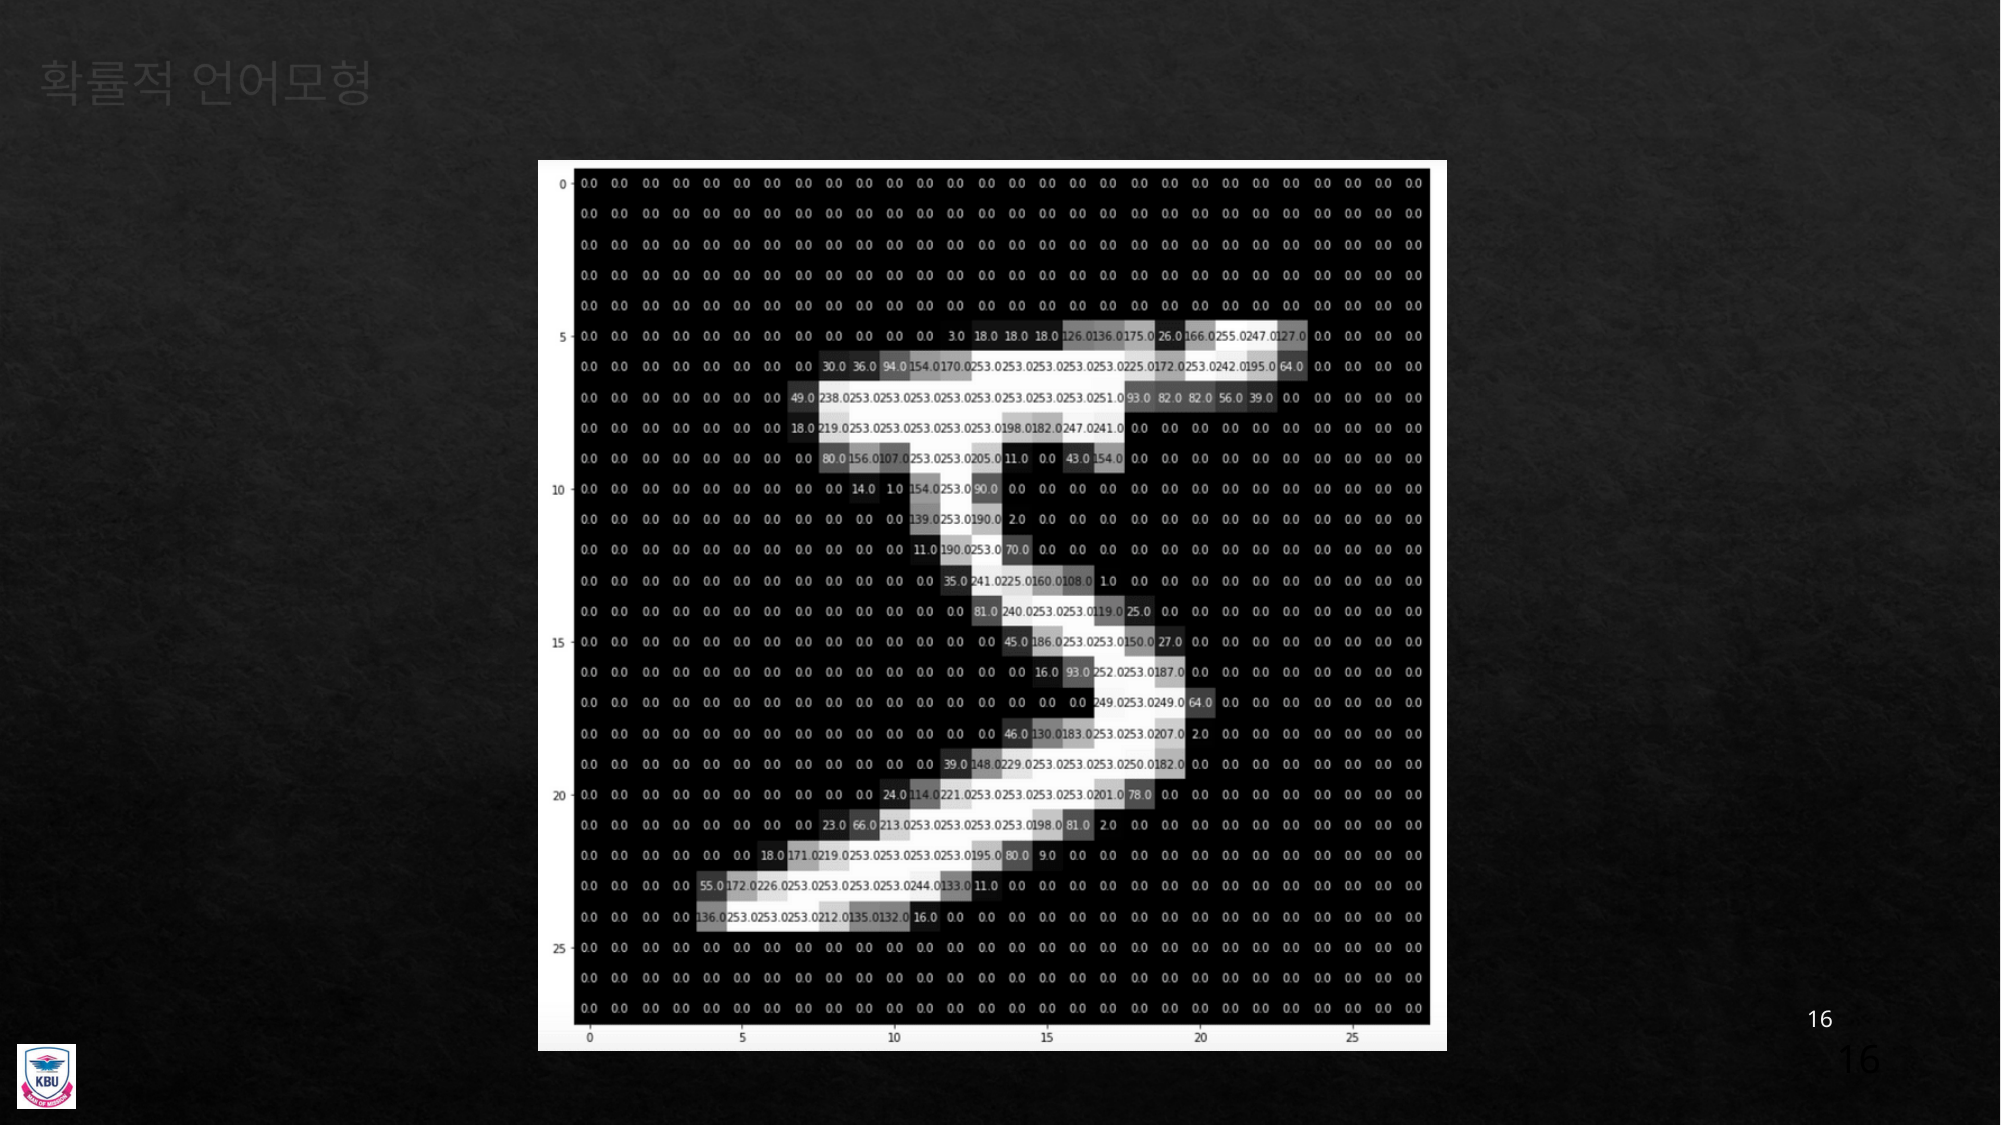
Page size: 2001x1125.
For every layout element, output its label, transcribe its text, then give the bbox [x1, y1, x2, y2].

picture [537, 160, 1447, 1051]
slide_number 16 [1724, 990, 1849, 1051]
text_box 확률적 언어모형 [23, 22, 691, 149]
picture [17, 1044, 76, 1109]
